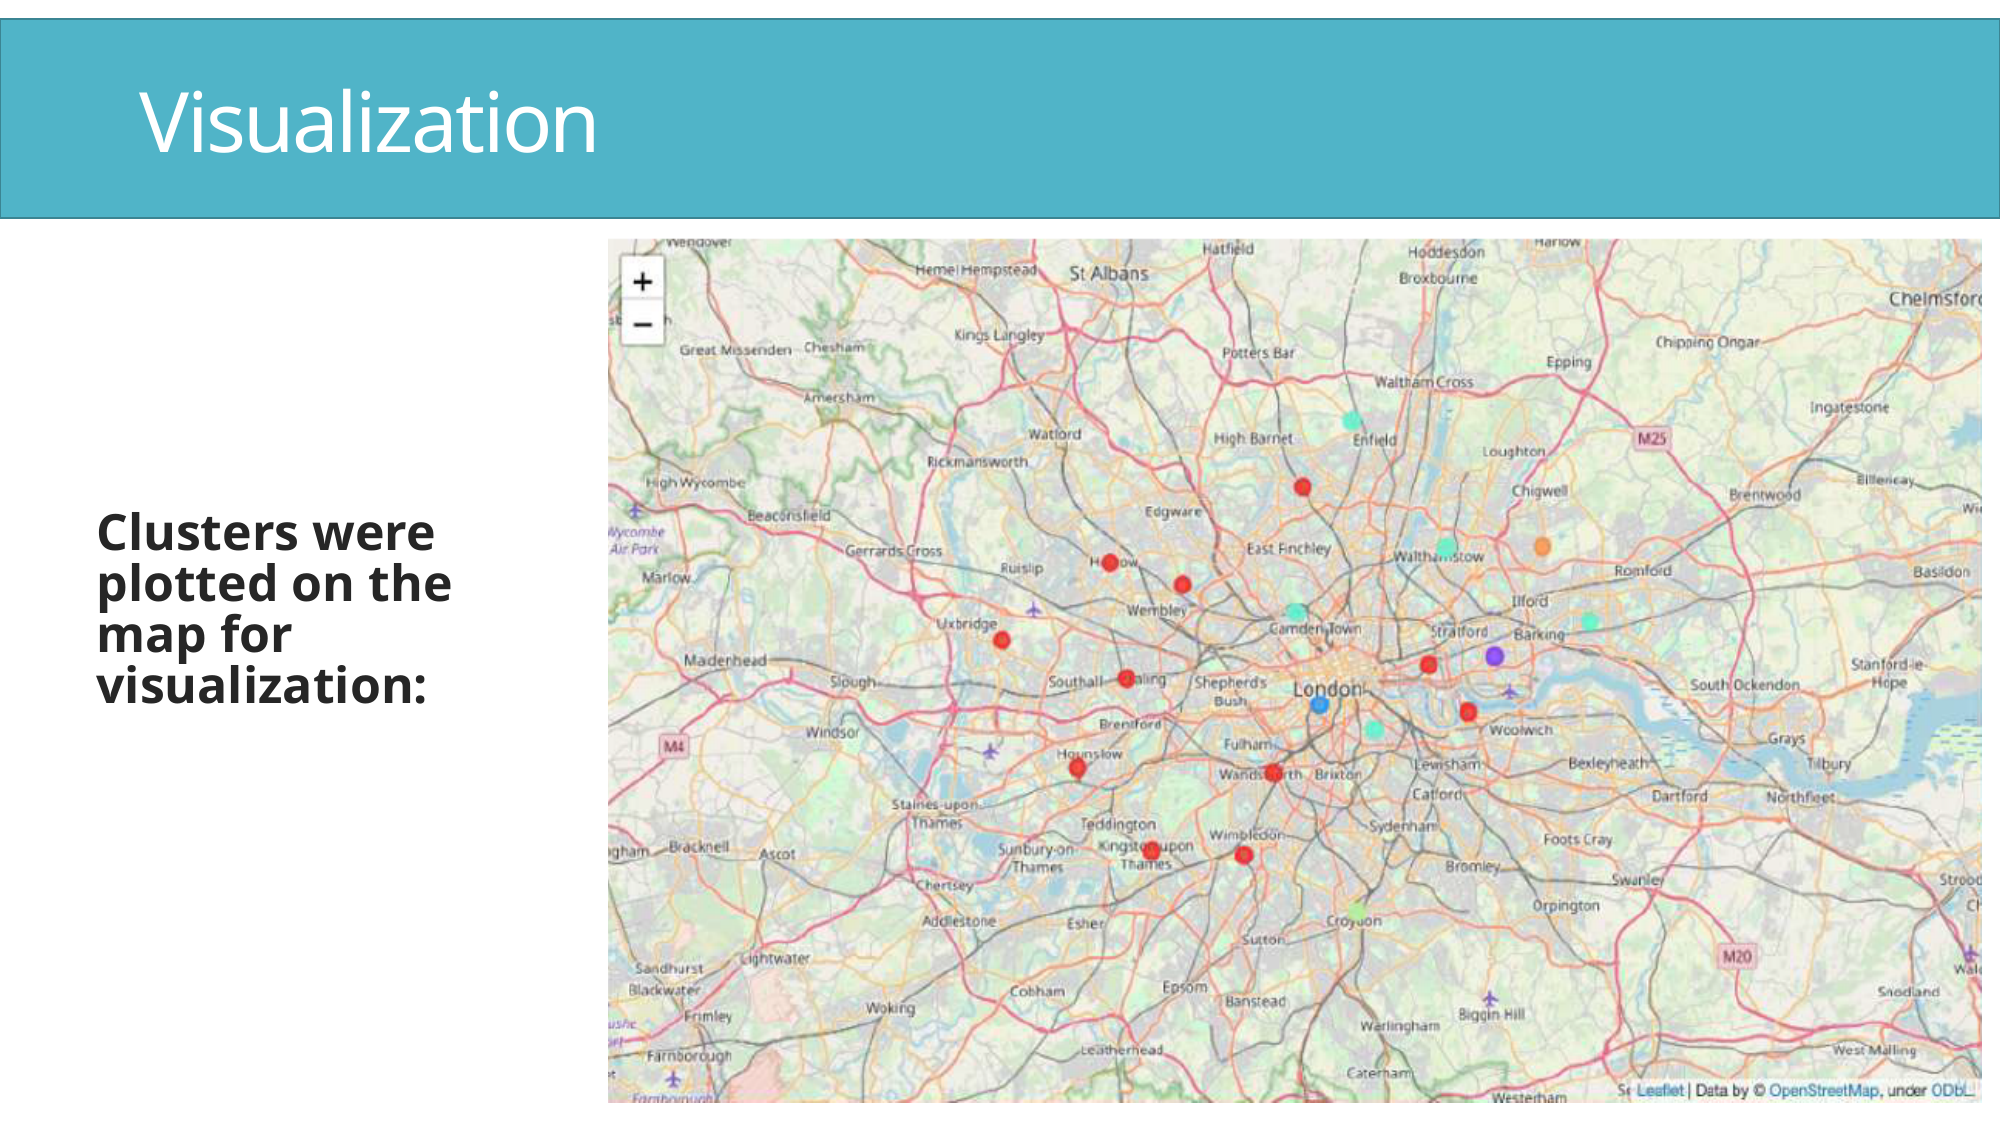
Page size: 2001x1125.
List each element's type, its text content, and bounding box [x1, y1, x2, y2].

list Clusters were plotted on the map for visualization: [66, 395, 519, 828]
title Visualization [41, 18, 1705, 218]
text_box [0, 18, 2000, 219]
picture [607, 236, 1982, 1104]
